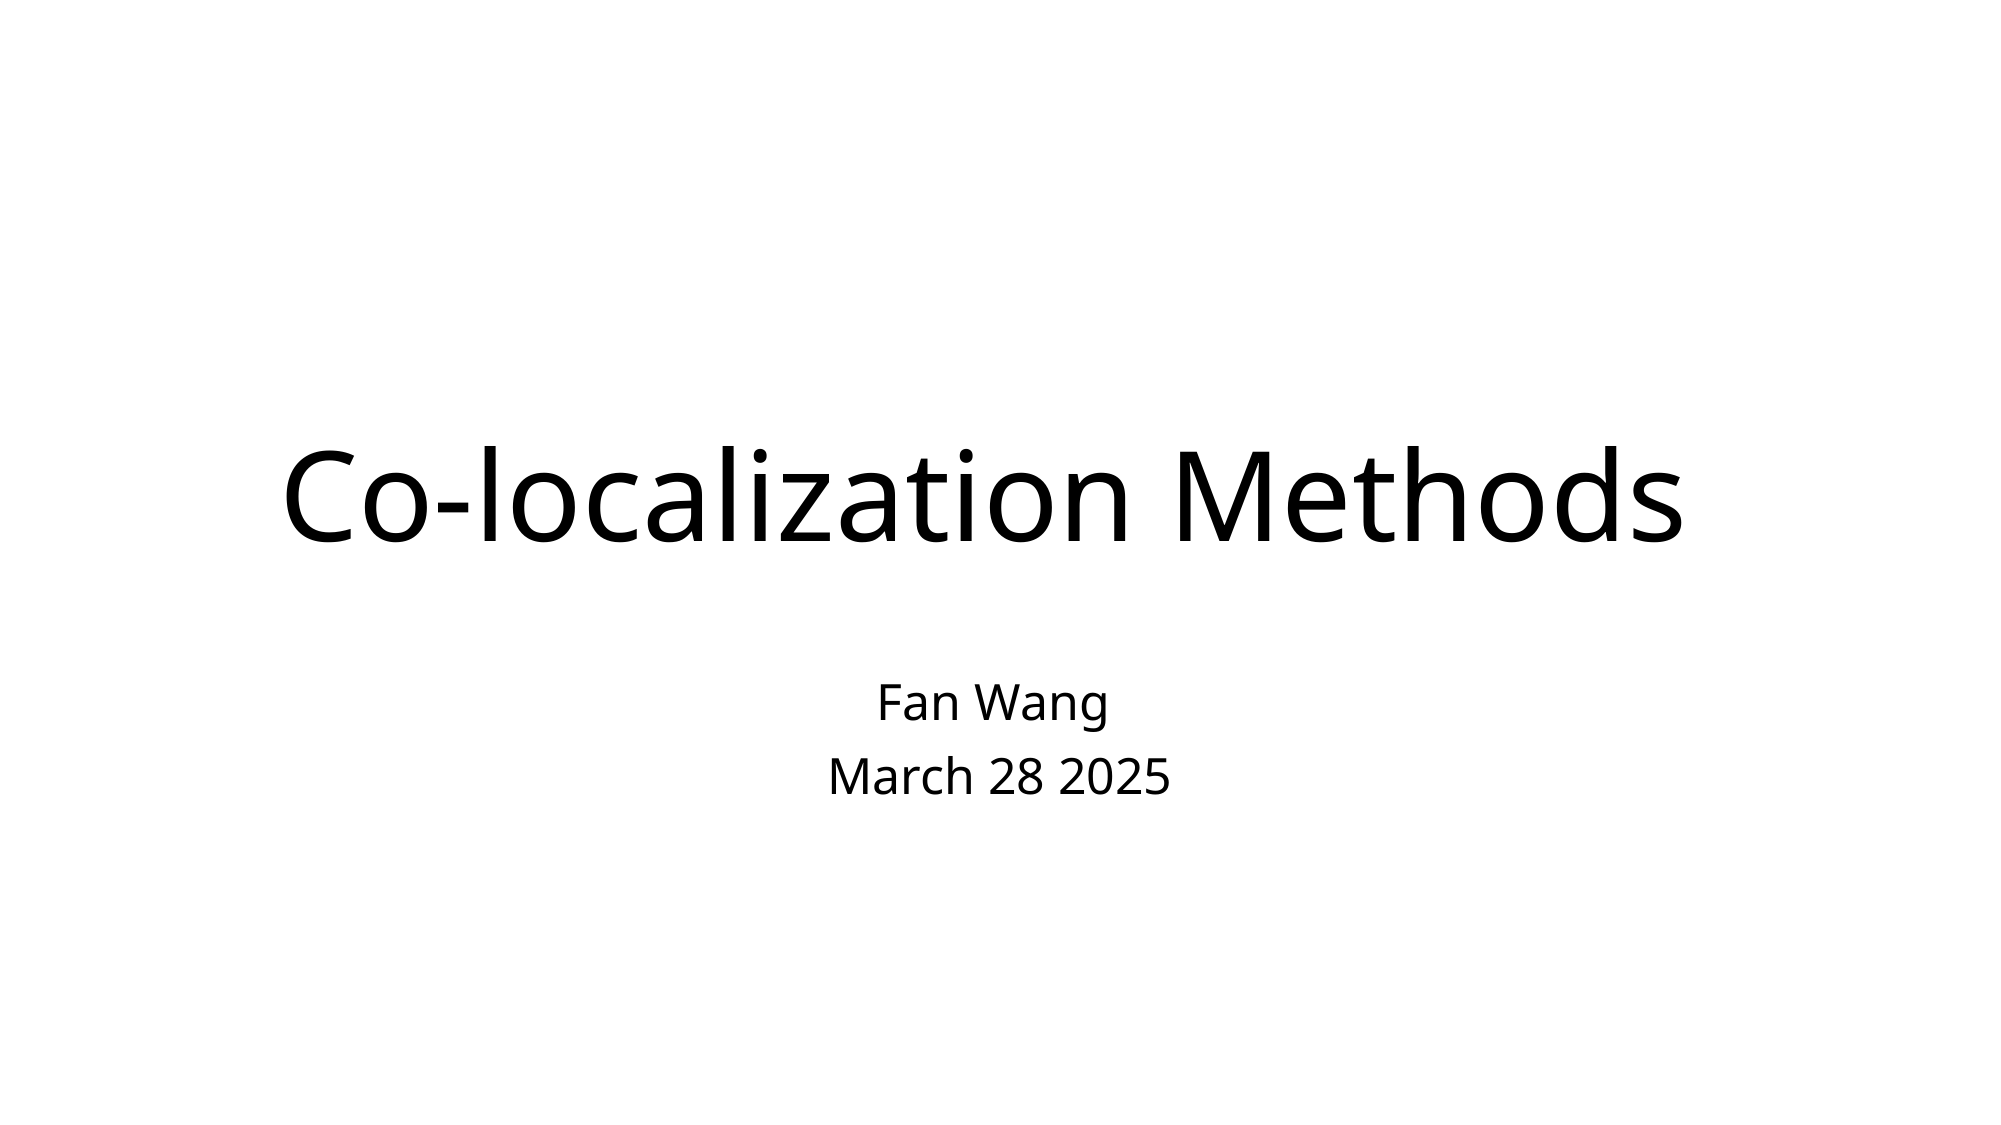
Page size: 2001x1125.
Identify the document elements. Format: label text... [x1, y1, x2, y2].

title Co-localization Methods [249, 184, 1750, 576]
subtitle Fan Wang March 28 2025 [249, 669, 1750, 941]
